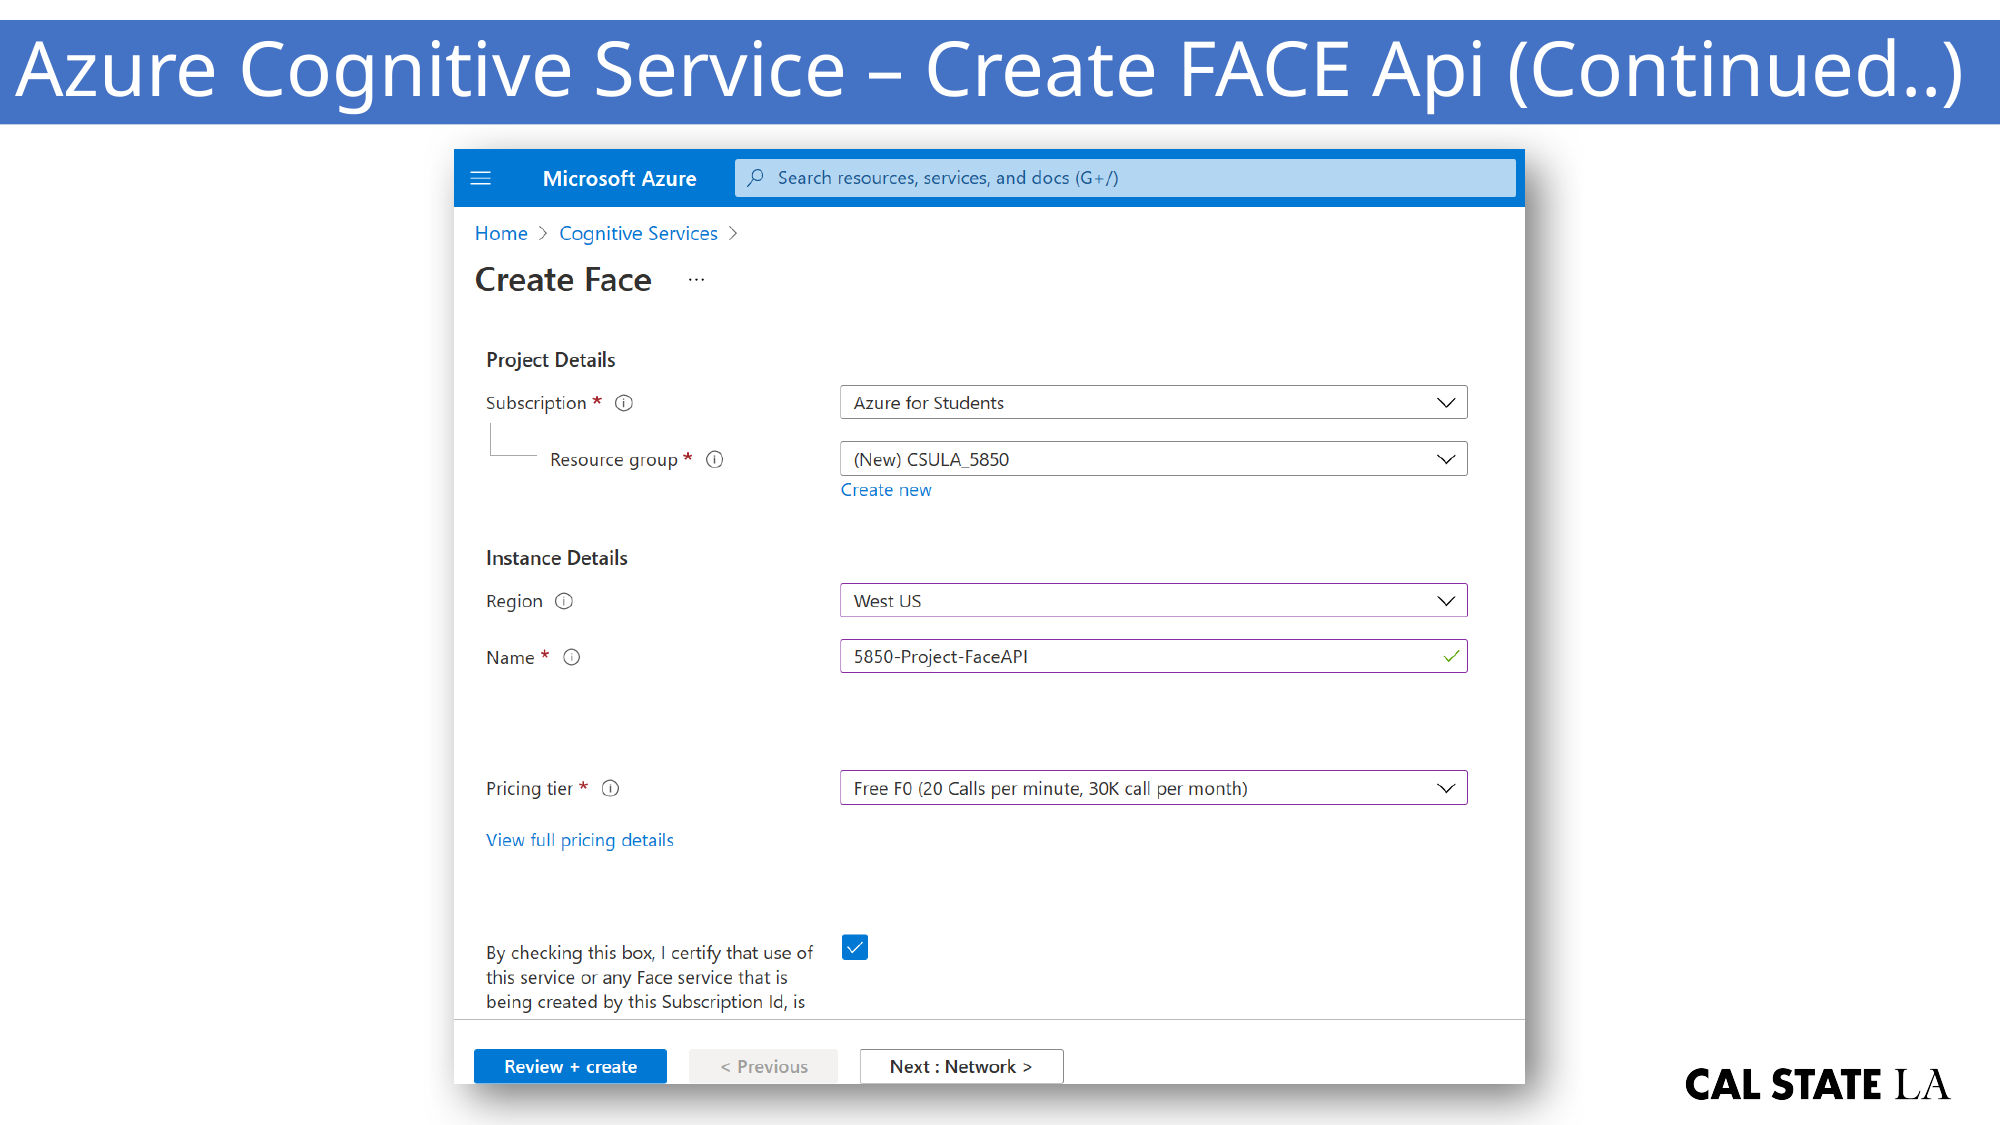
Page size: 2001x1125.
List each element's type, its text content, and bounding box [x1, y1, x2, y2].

picture [1675, 1057, 1961, 1111]
title Azure Cognitive Service – Create FACE Api (Continued..) [0, 20, 2000, 125]
picture [454, 149, 1525, 1084]
